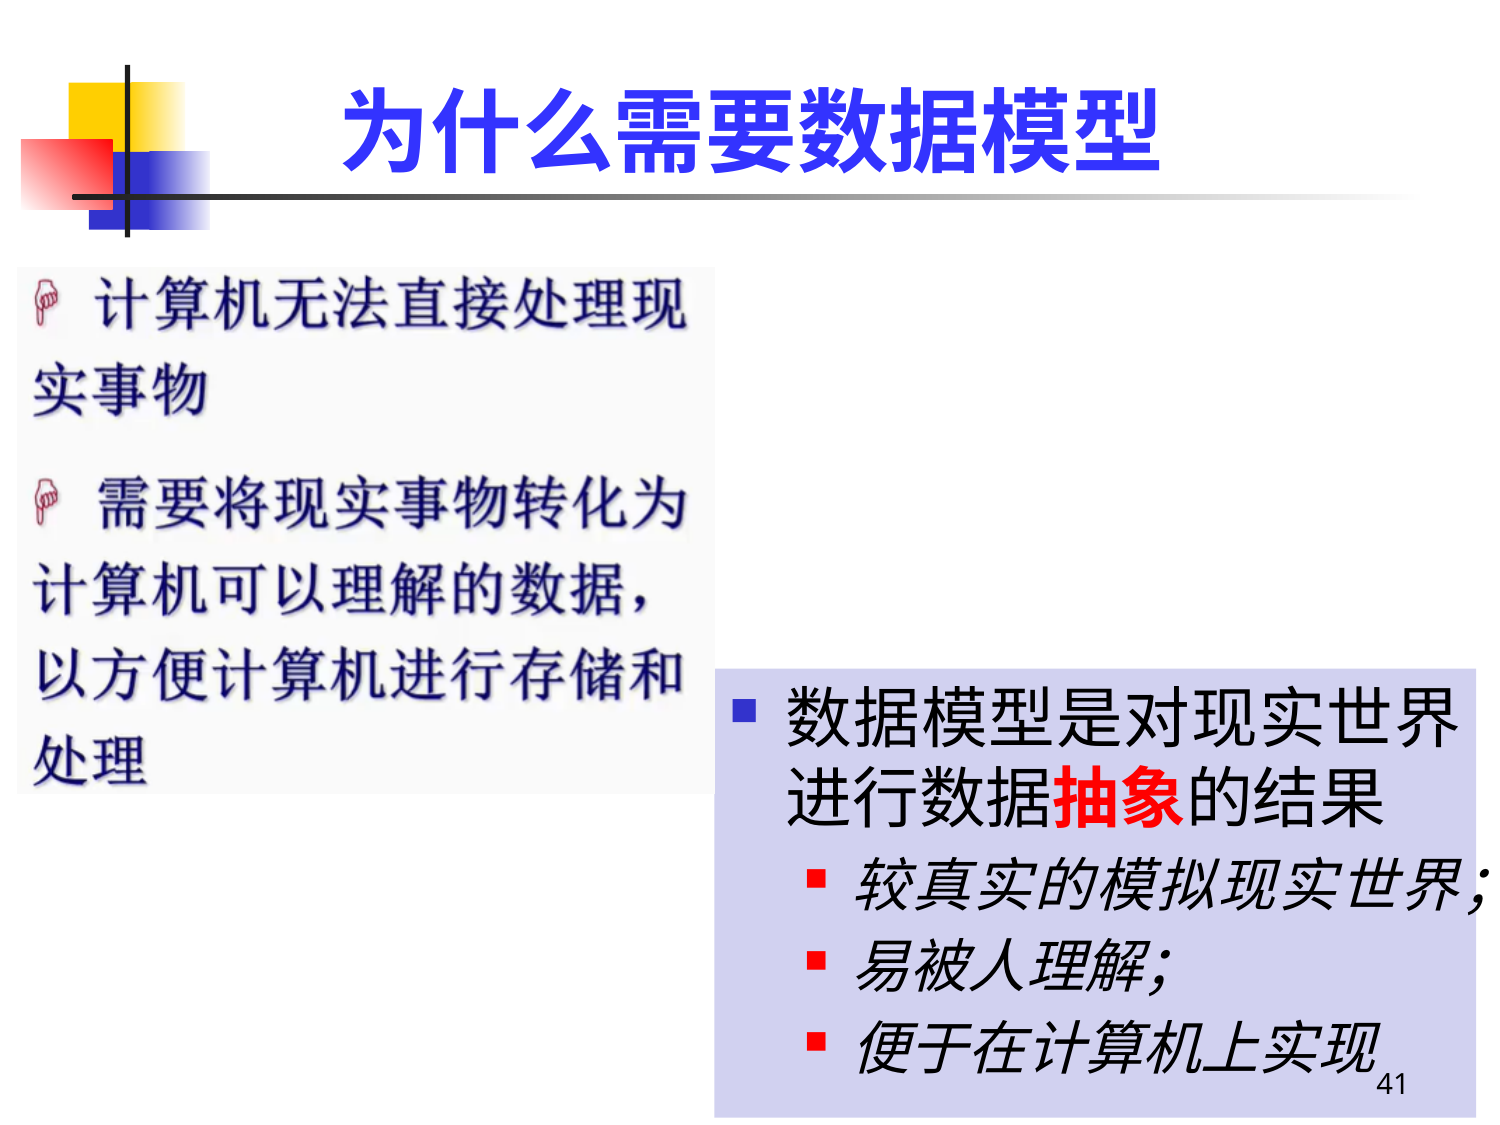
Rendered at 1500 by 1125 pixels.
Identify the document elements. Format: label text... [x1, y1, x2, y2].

picture [17, 267, 715, 794]
list 数据模型是对现实世界进行数据抽象的结果 较真实的模拟现实世界； 易被人理解； 便于在计算机上实现 [714, 668, 1477, 1118]
title 为什么需要数据模型 [112, 62, 1391, 192]
slide_number 41 [1112, 1037, 1426, 1113]
